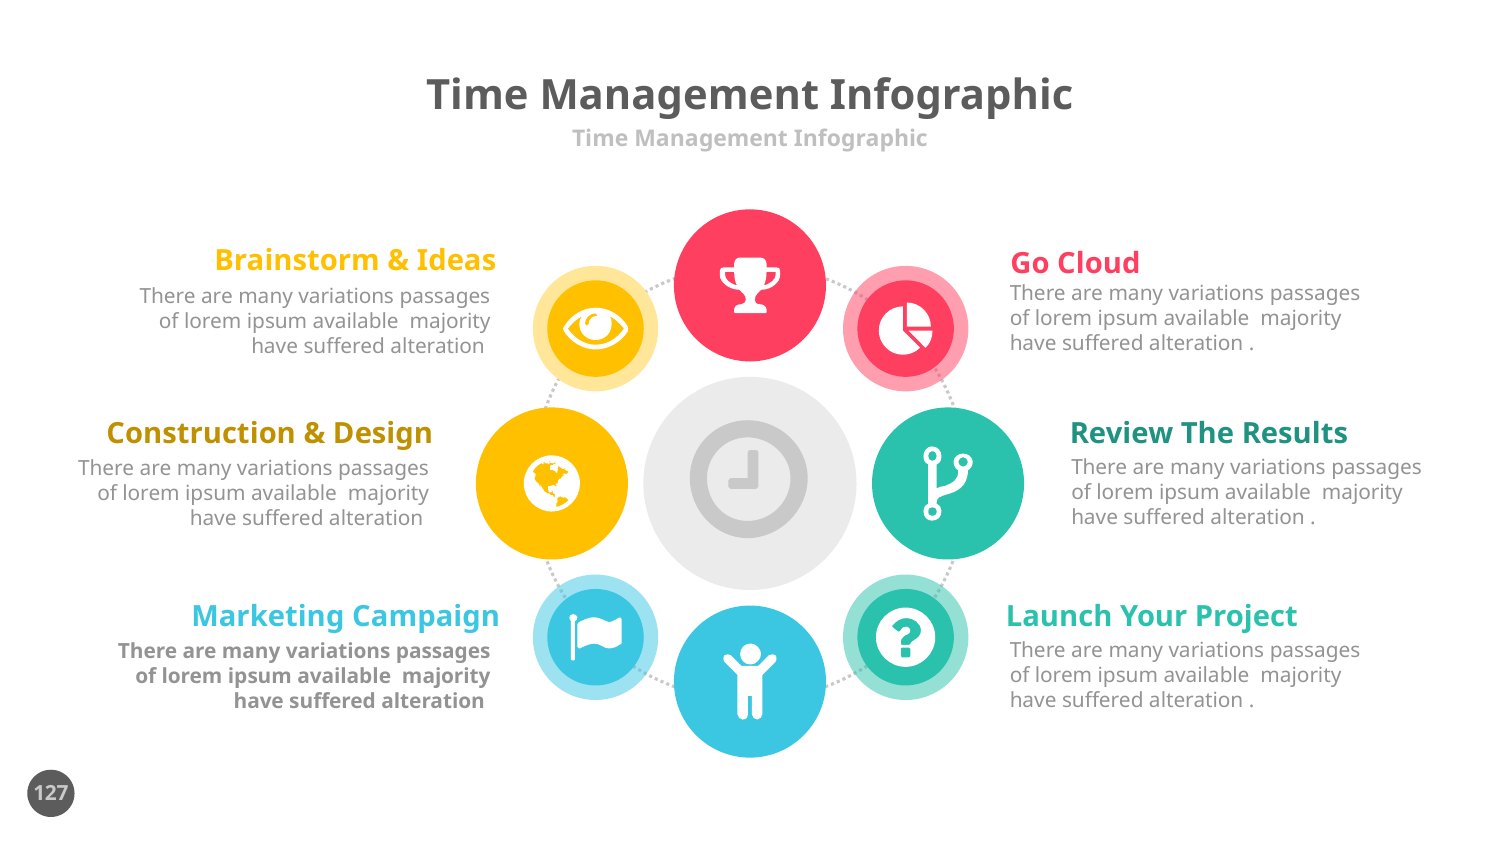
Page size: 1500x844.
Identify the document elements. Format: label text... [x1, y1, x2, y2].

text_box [1009, 597, 1384, 713]
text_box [1071, 414, 1445, 530]
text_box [643, 376, 857, 591]
title Time Management Infographic [287, 63, 1213, 122]
text_box [662, 279, 837, 375]
text_box [544, 399, 638, 572]
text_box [842, 574, 969, 701]
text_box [59, 414, 429, 531]
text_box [475, 407, 629, 560]
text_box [116, 241, 491, 359]
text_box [532, 574, 659, 701]
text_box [673, 209, 827, 362]
text_box [860, 399, 956, 572]
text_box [673, 605, 827, 758]
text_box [871, 407, 1025, 560]
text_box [532, 265, 659, 392]
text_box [116, 596, 491, 714]
list Time Management Infographic [412, 121, 1088, 155]
slide_number 127 [13, 770, 89, 816]
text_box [1009, 243, 1384, 356]
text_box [842, 265, 969, 392]
text_box [662, 598, 837, 687]
